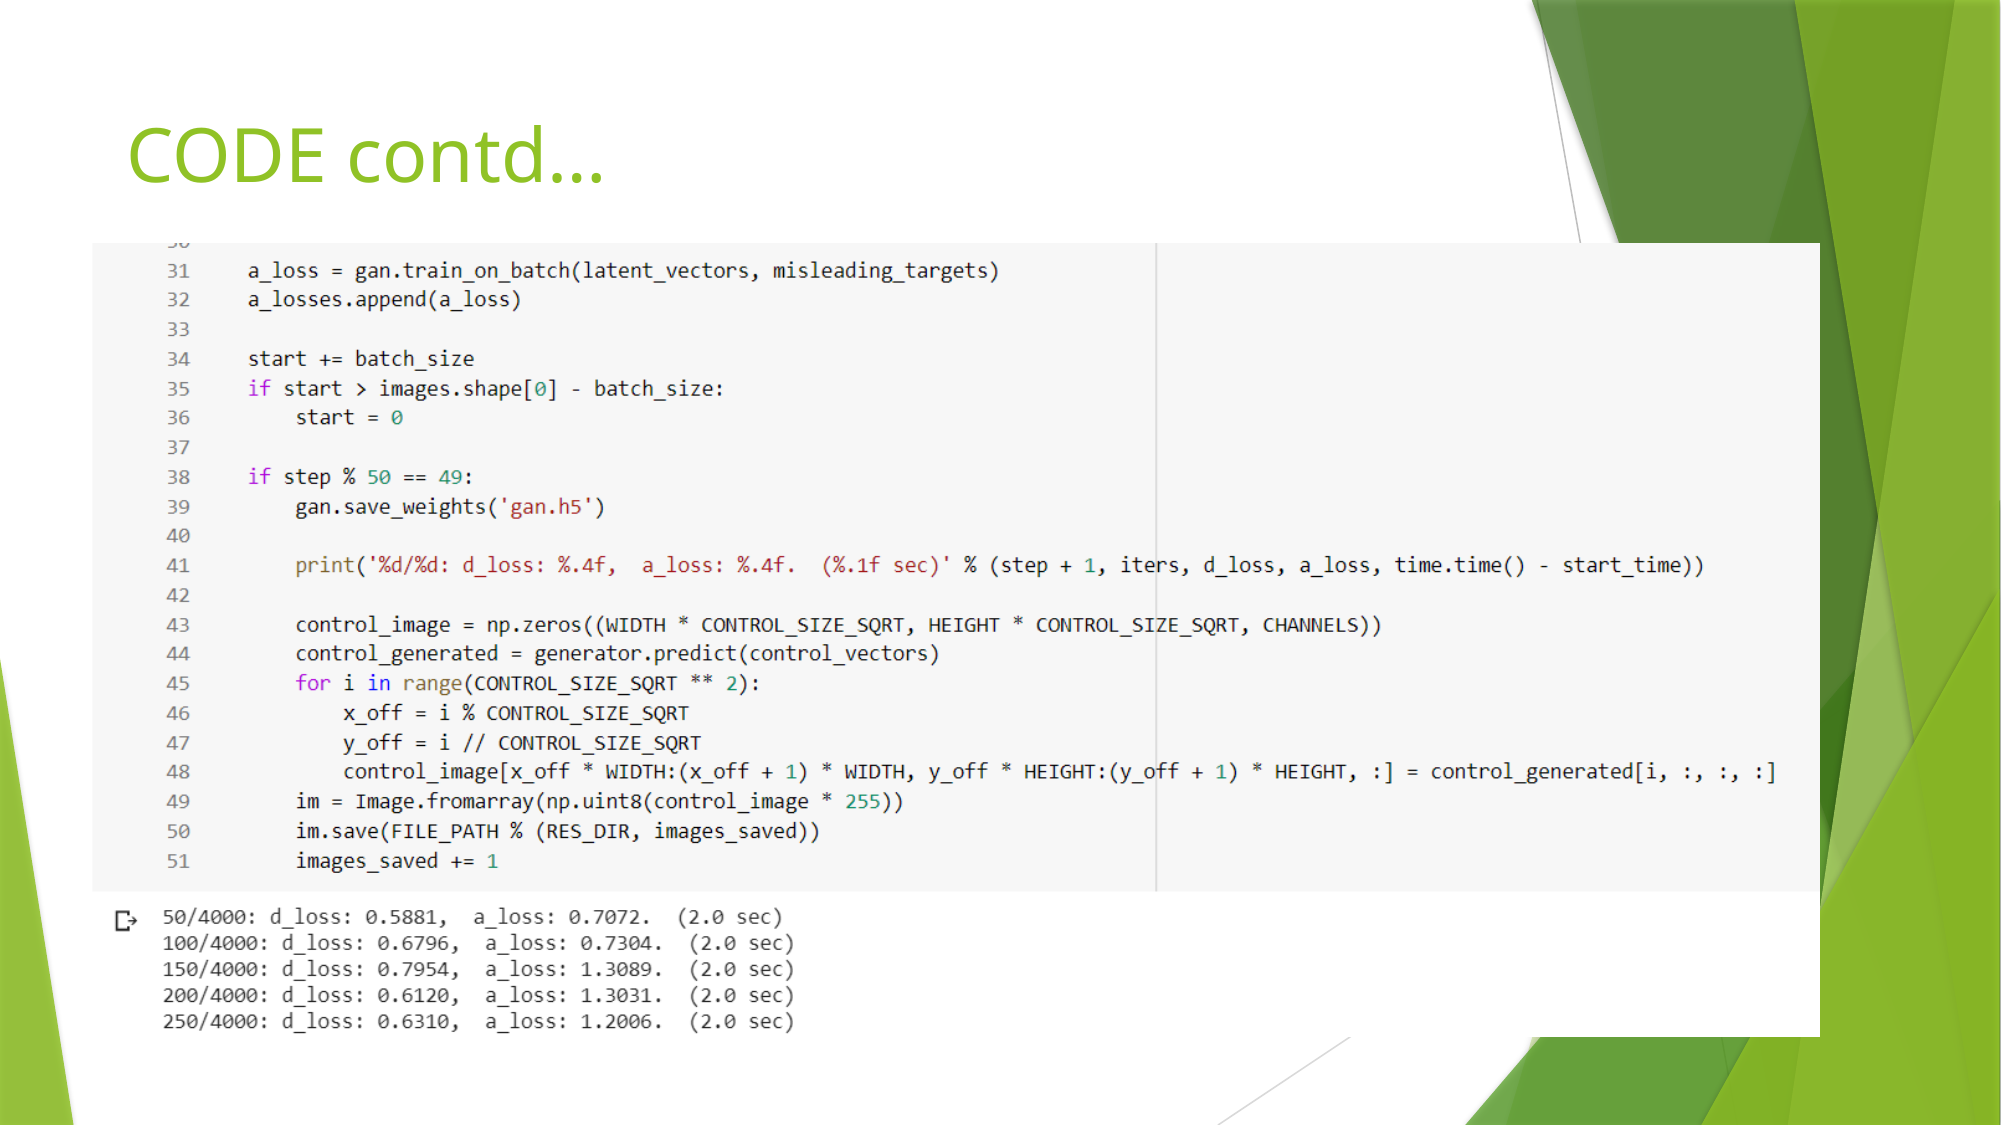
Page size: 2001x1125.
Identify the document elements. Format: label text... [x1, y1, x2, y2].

picture [89, 243, 1821, 1038]
title CODE contd… [111, 99, 1522, 240]
